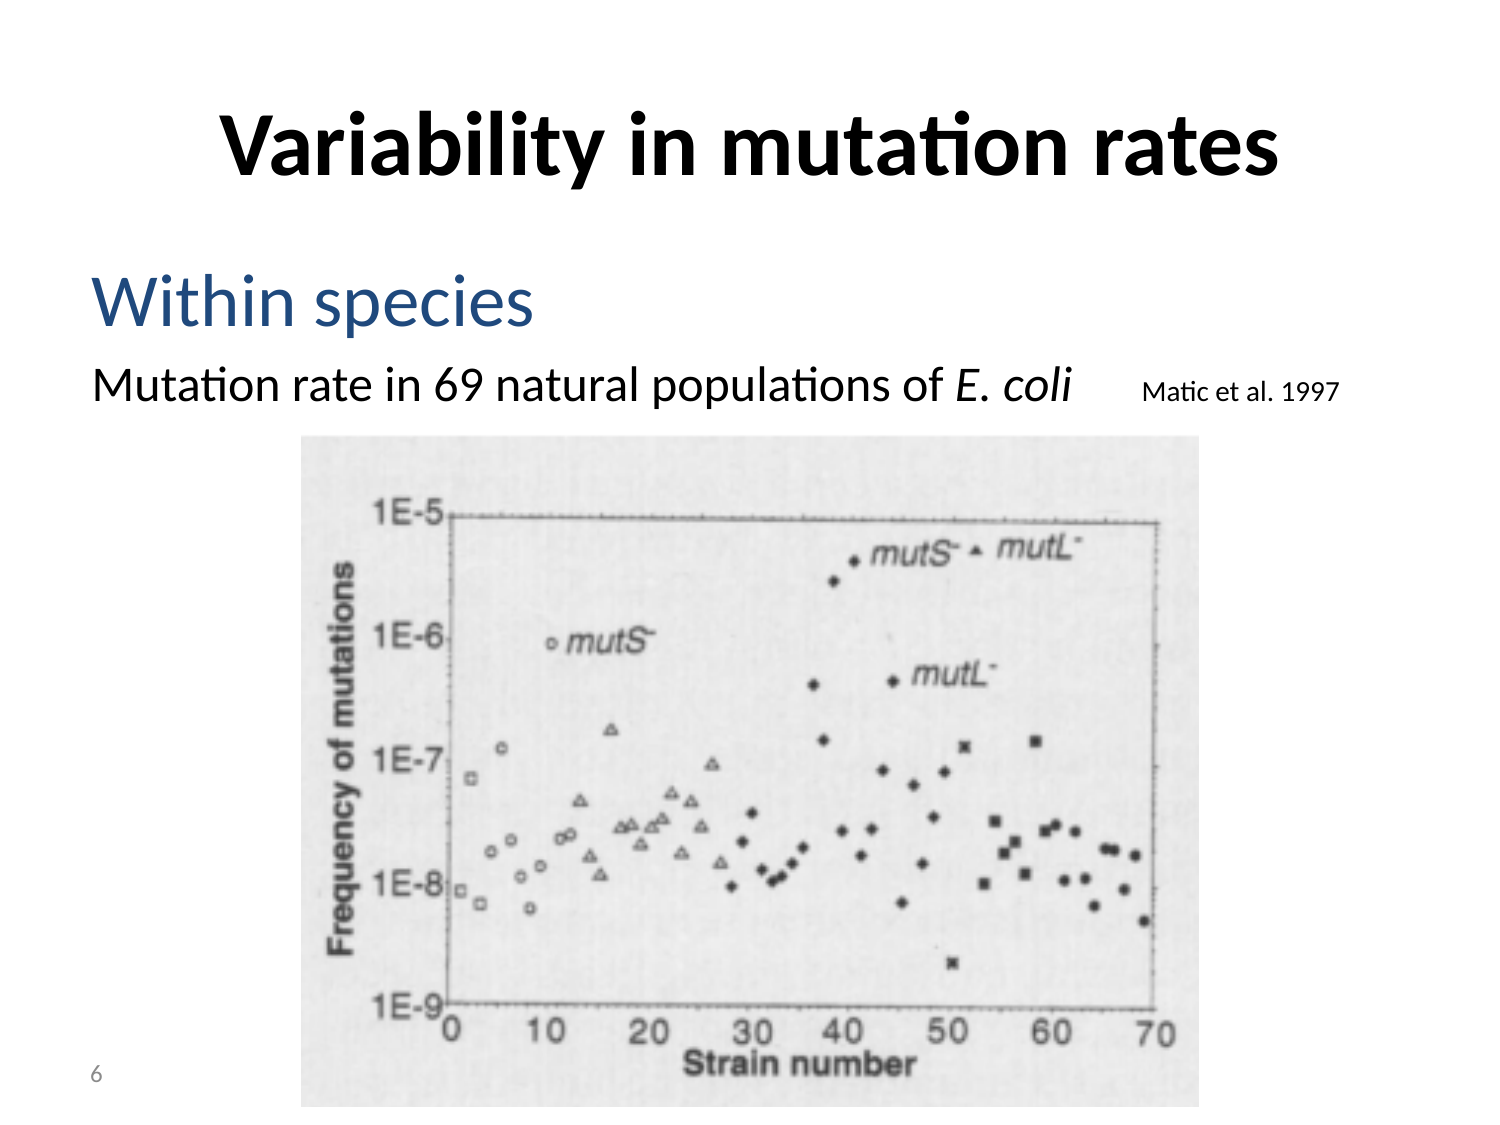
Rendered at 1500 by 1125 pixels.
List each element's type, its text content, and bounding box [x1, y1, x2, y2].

title Variability in mutation rates [75, 45, 1425, 233]
list Within species Mutation rate in 69 natural populations of E. coli Matic et al. 1997 [76, 243, 1366, 961]
picture [300, 431, 1200, 1107]
slide_number 6 [75, 1042, 295, 1103]
